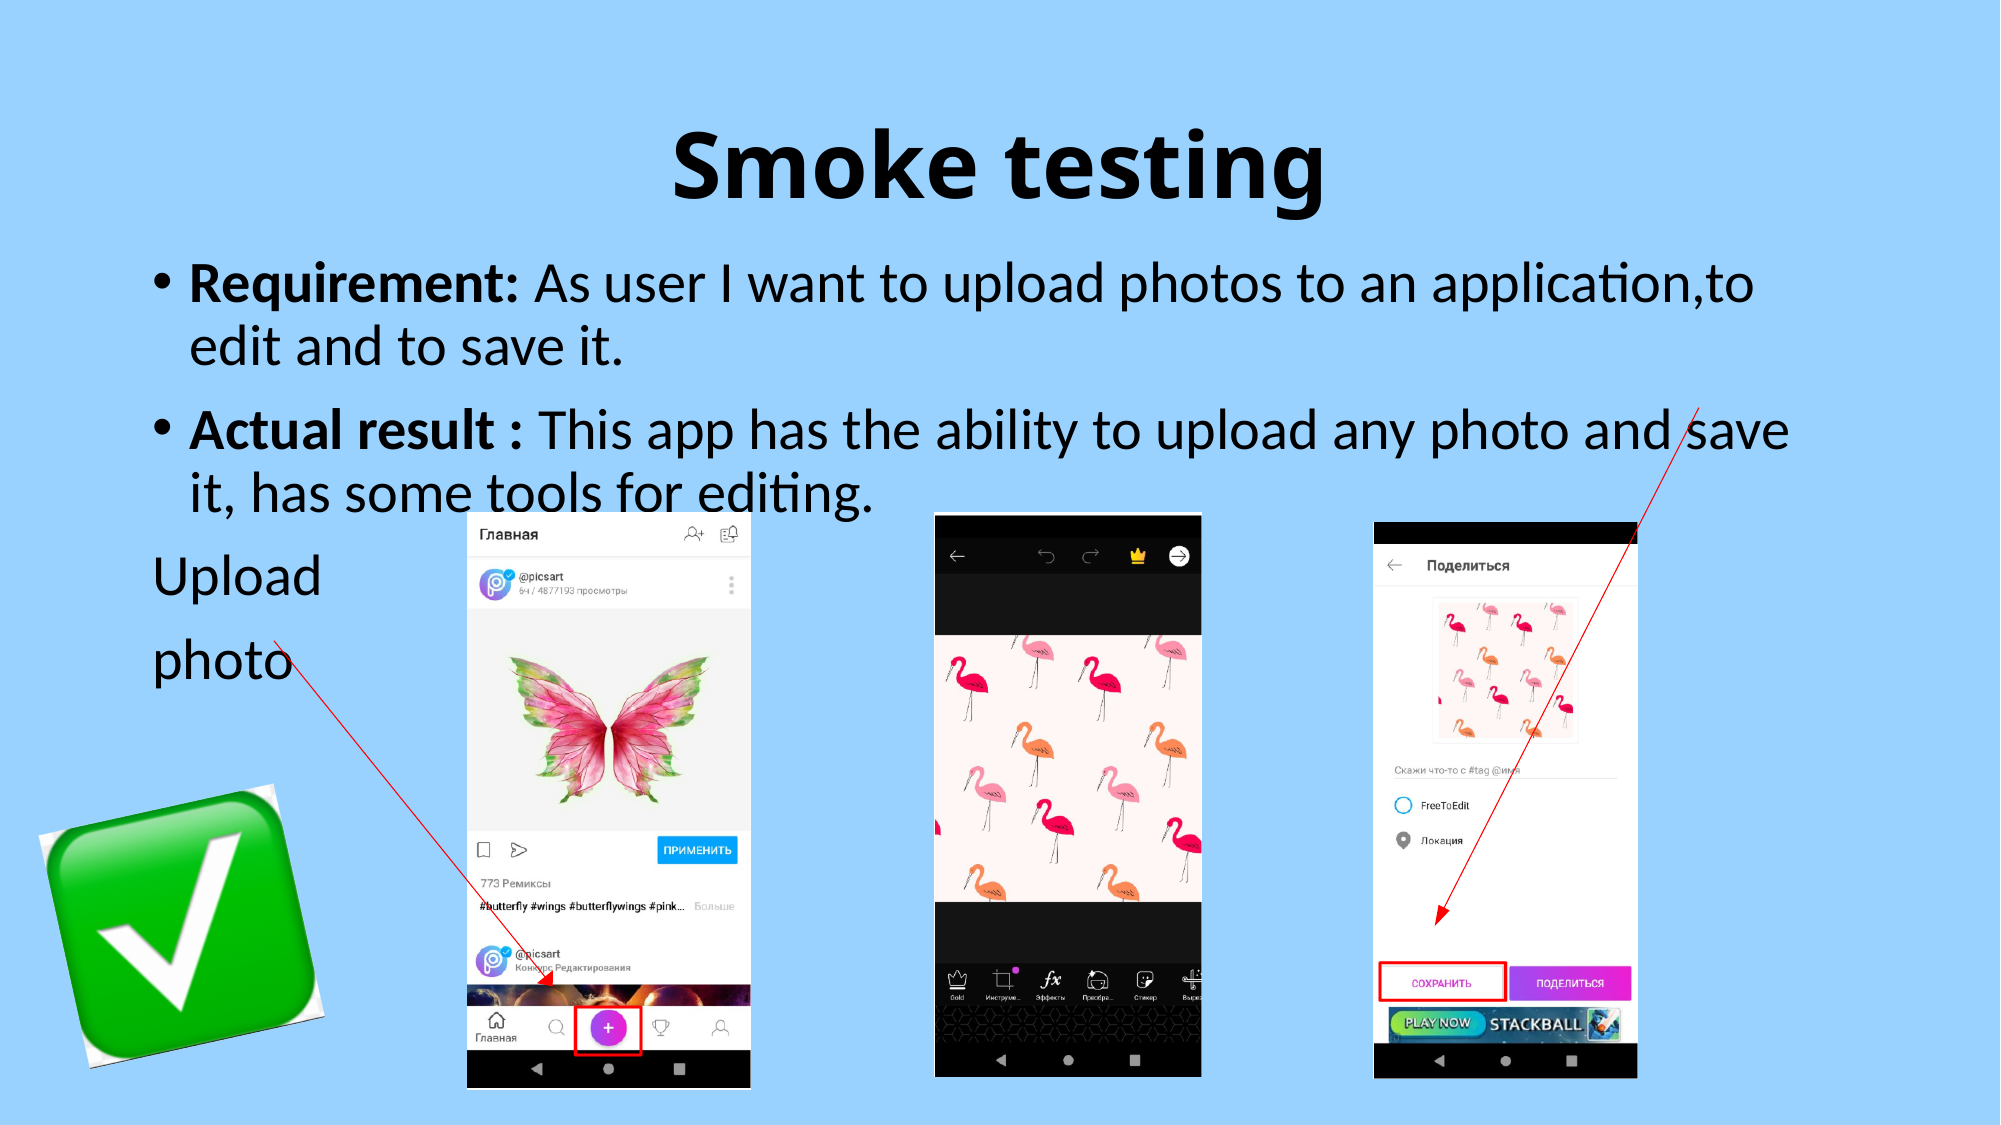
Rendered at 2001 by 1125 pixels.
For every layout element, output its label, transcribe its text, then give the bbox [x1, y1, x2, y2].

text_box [273, 640, 553, 987]
picture [39, 784, 324, 1068]
picture [1373, 522, 1638, 1080]
list Requirement: As user I want to upload photos to an application,to edit and to save it. Actual result : This app has the ability to upload any photo and save it, has some tools for editing. Upload photo [137, 244, 1863, 1014]
title Smoke testing [137, 59, 1863, 244]
picture [934, 512, 1202, 1077]
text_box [1434, 407, 1699, 927]
picture [467, 512, 751, 1090]
